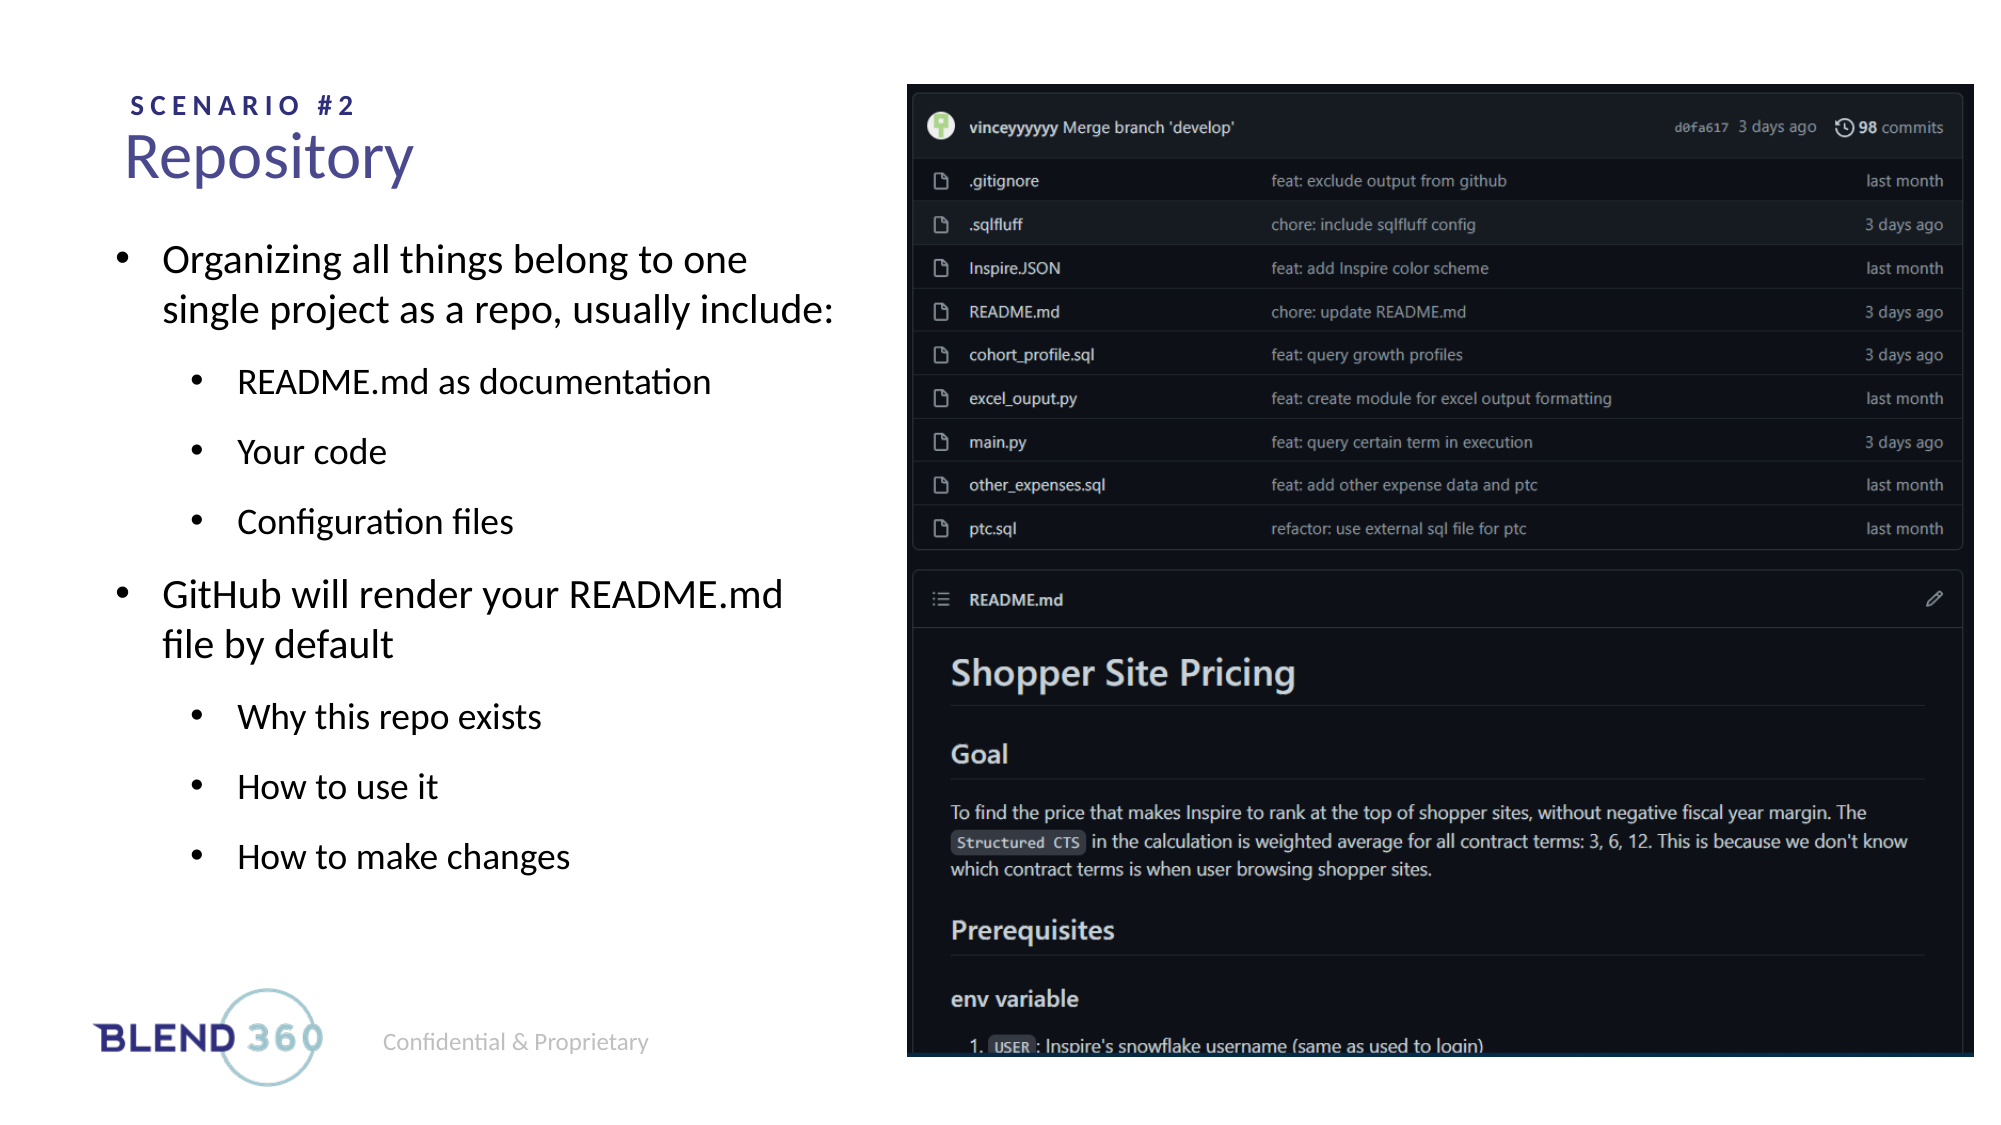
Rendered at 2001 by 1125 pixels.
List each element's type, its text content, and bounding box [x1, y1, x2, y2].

picture [906, 84, 1974, 1057]
text_box SCENARIO #2 [115, 69, 884, 134]
picture [87, 982, 328, 1093]
text_box Organizing all things belong to one single project as a repo, usually include: README.md as documentation Your code Configuration files GitHub will render your README.md file by default Why this repo exists How to use it How to make changes [115, 224, 854, 353]
text_box Repository [109, 114, 901, 167]
